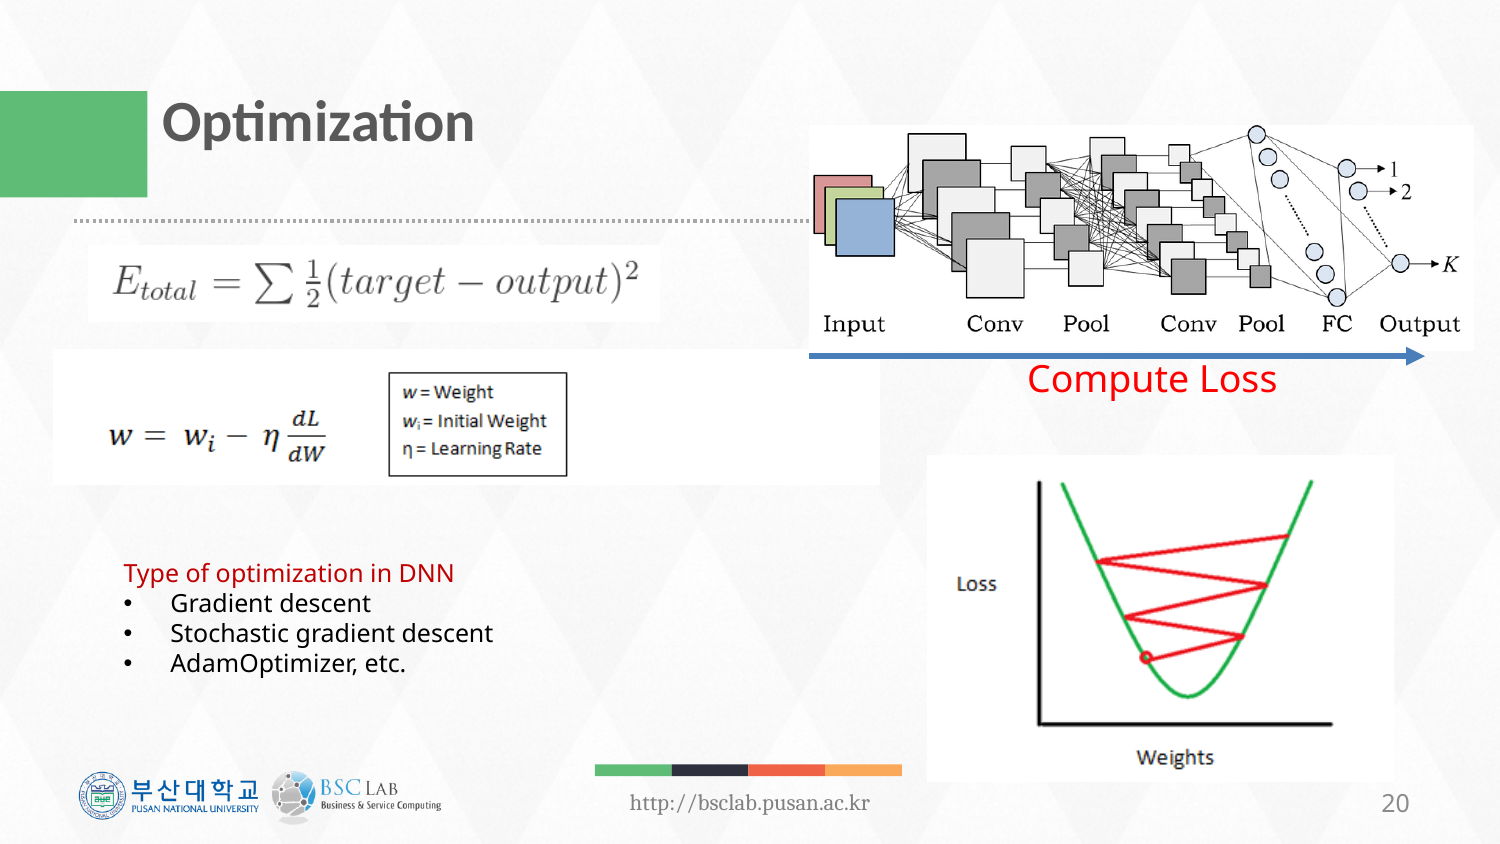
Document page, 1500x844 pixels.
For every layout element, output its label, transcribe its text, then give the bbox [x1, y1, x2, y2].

text_box Compute Loss [1012, 365, 1293, 408]
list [88, 245, 660, 322]
title Optimization [147, 91, 1425, 145]
slide_number 20 [1074, 782, 1425, 827]
picture [0, 0, 1500, 844]
text_box Type of optimization in DNN Gradient descent Stochastic gradient descent AdamOptimizer, etc. [108, 550, 509, 685]
